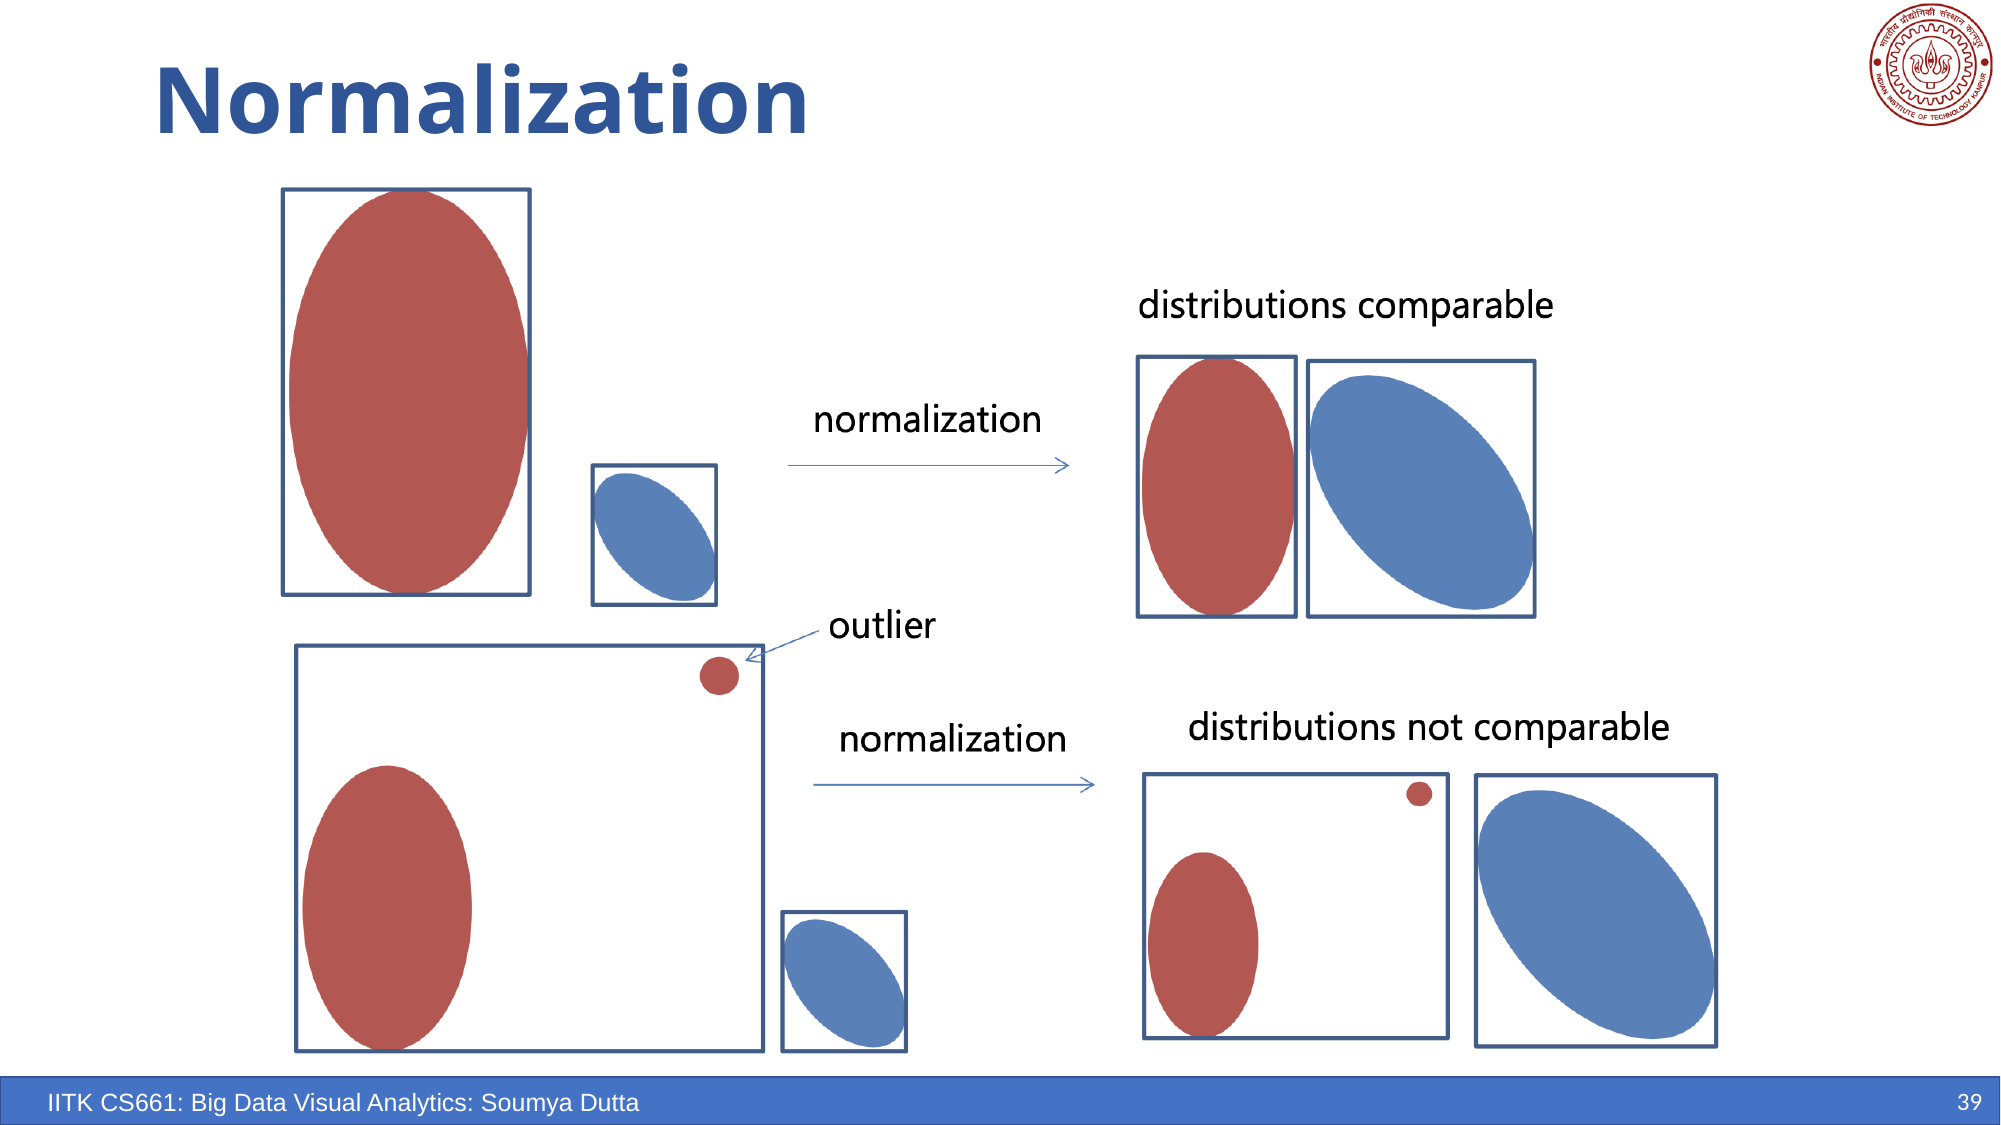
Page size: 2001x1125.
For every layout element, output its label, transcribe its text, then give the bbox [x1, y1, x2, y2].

picture [266, 172, 1734, 1057]
title Normalization [137, 35, 1863, 173]
picture [1862, 1, 1998, 130]
